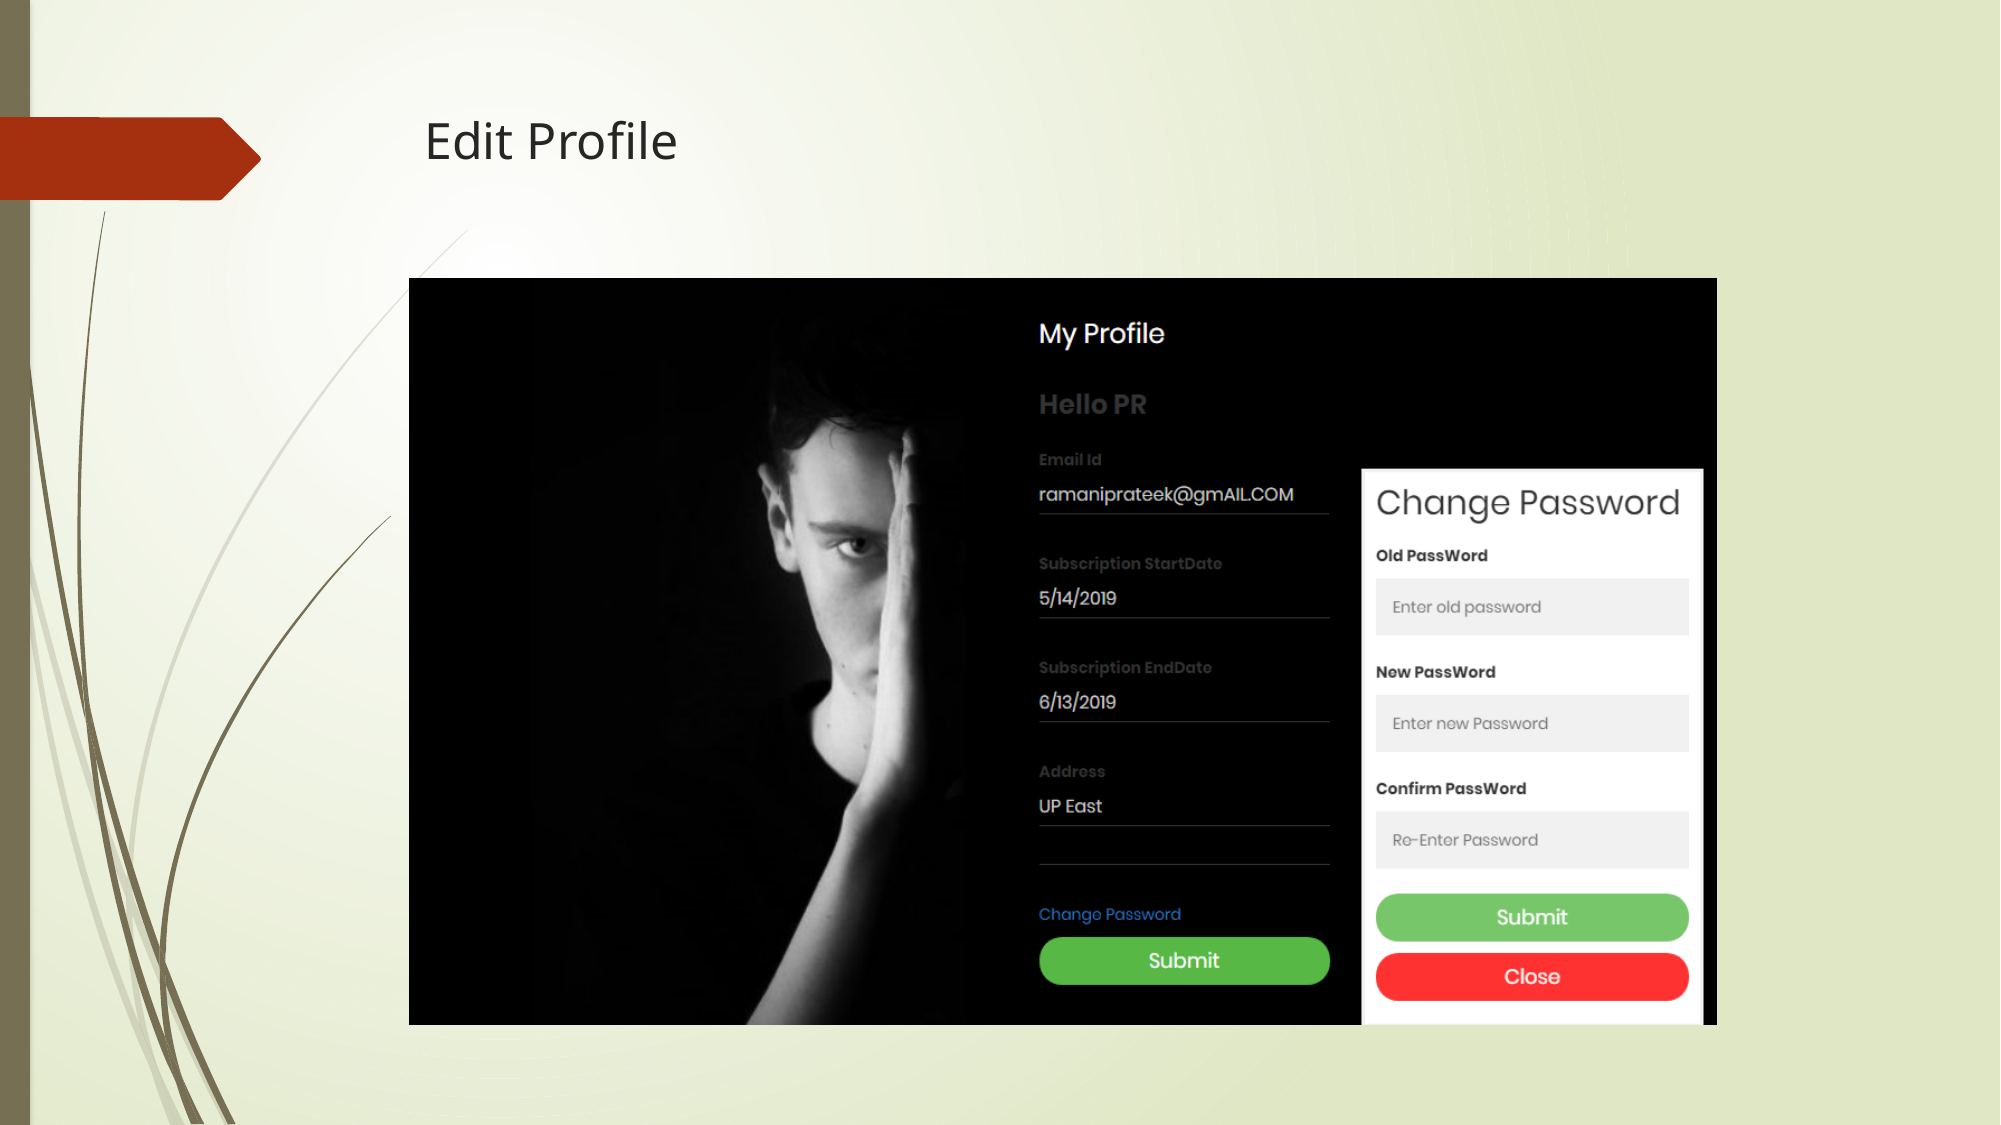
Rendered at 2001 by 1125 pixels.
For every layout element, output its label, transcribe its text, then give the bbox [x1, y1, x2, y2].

title Edit Profile [409, 102, 1888, 313]
picture [408, 278, 1717, 1025]
